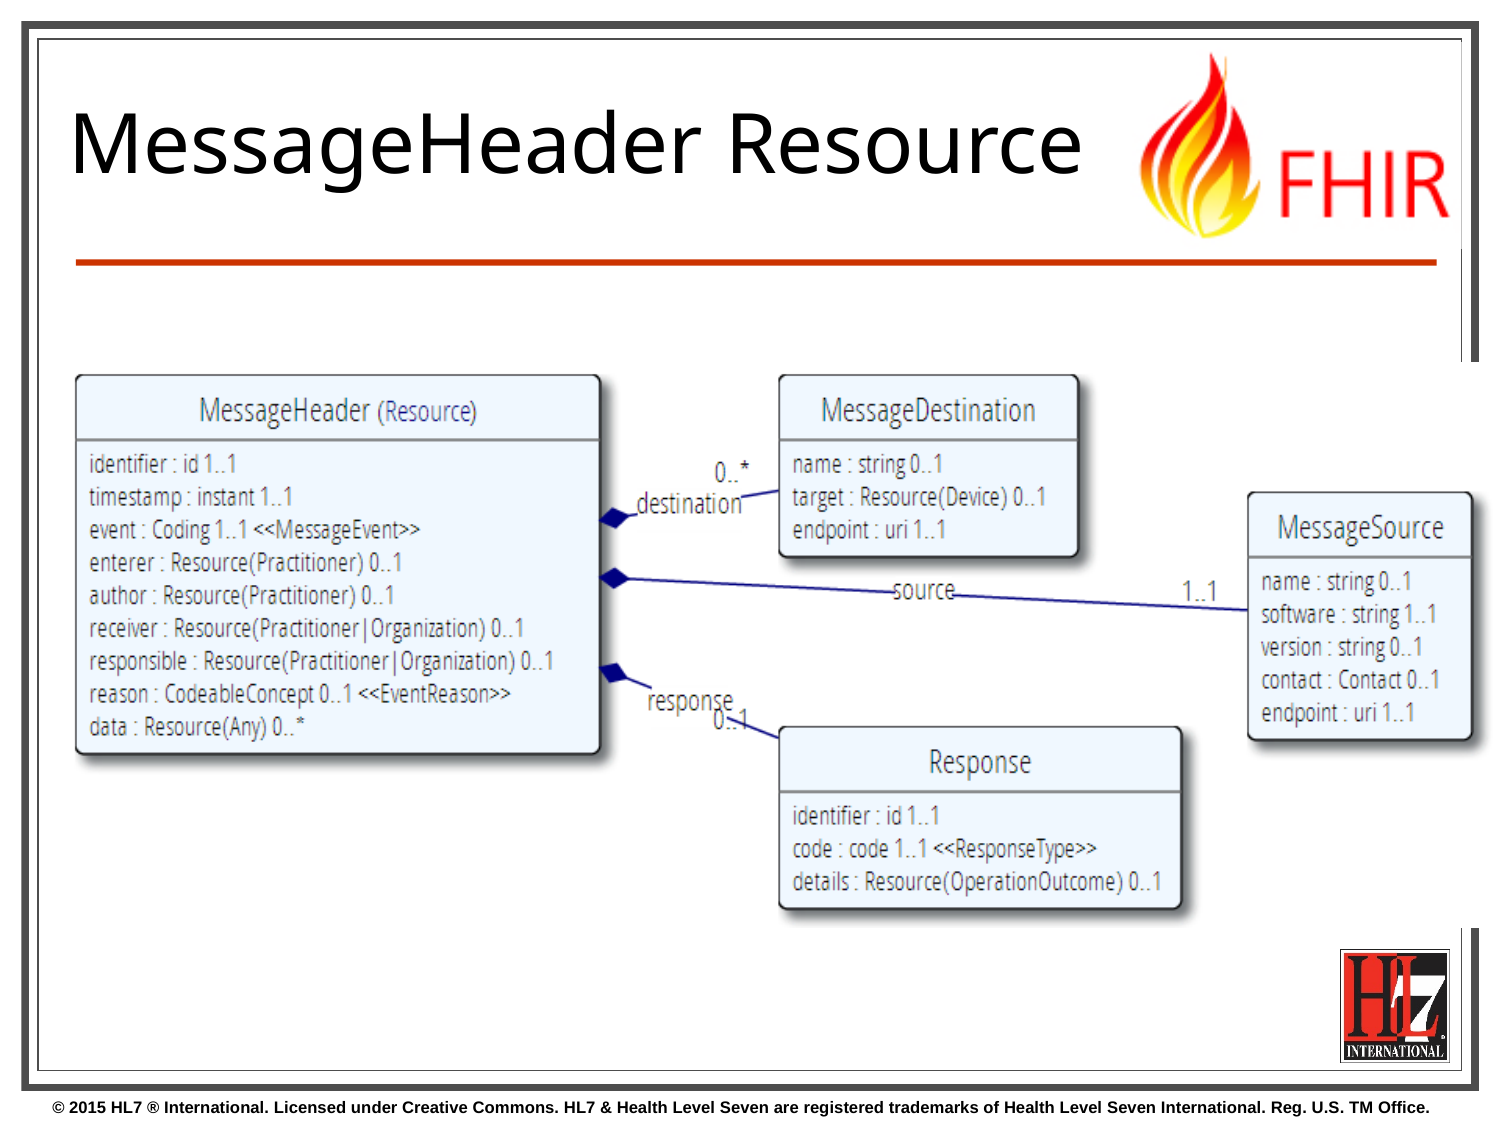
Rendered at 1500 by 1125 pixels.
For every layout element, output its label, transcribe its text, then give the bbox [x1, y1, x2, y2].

title MessageHeader Resource [53, 54, 1128, 244]
picture [51, 362, 1496, 929]
picture [1340, 949, 1450, 1063]
picture [1128, 42, 1462, 249]
